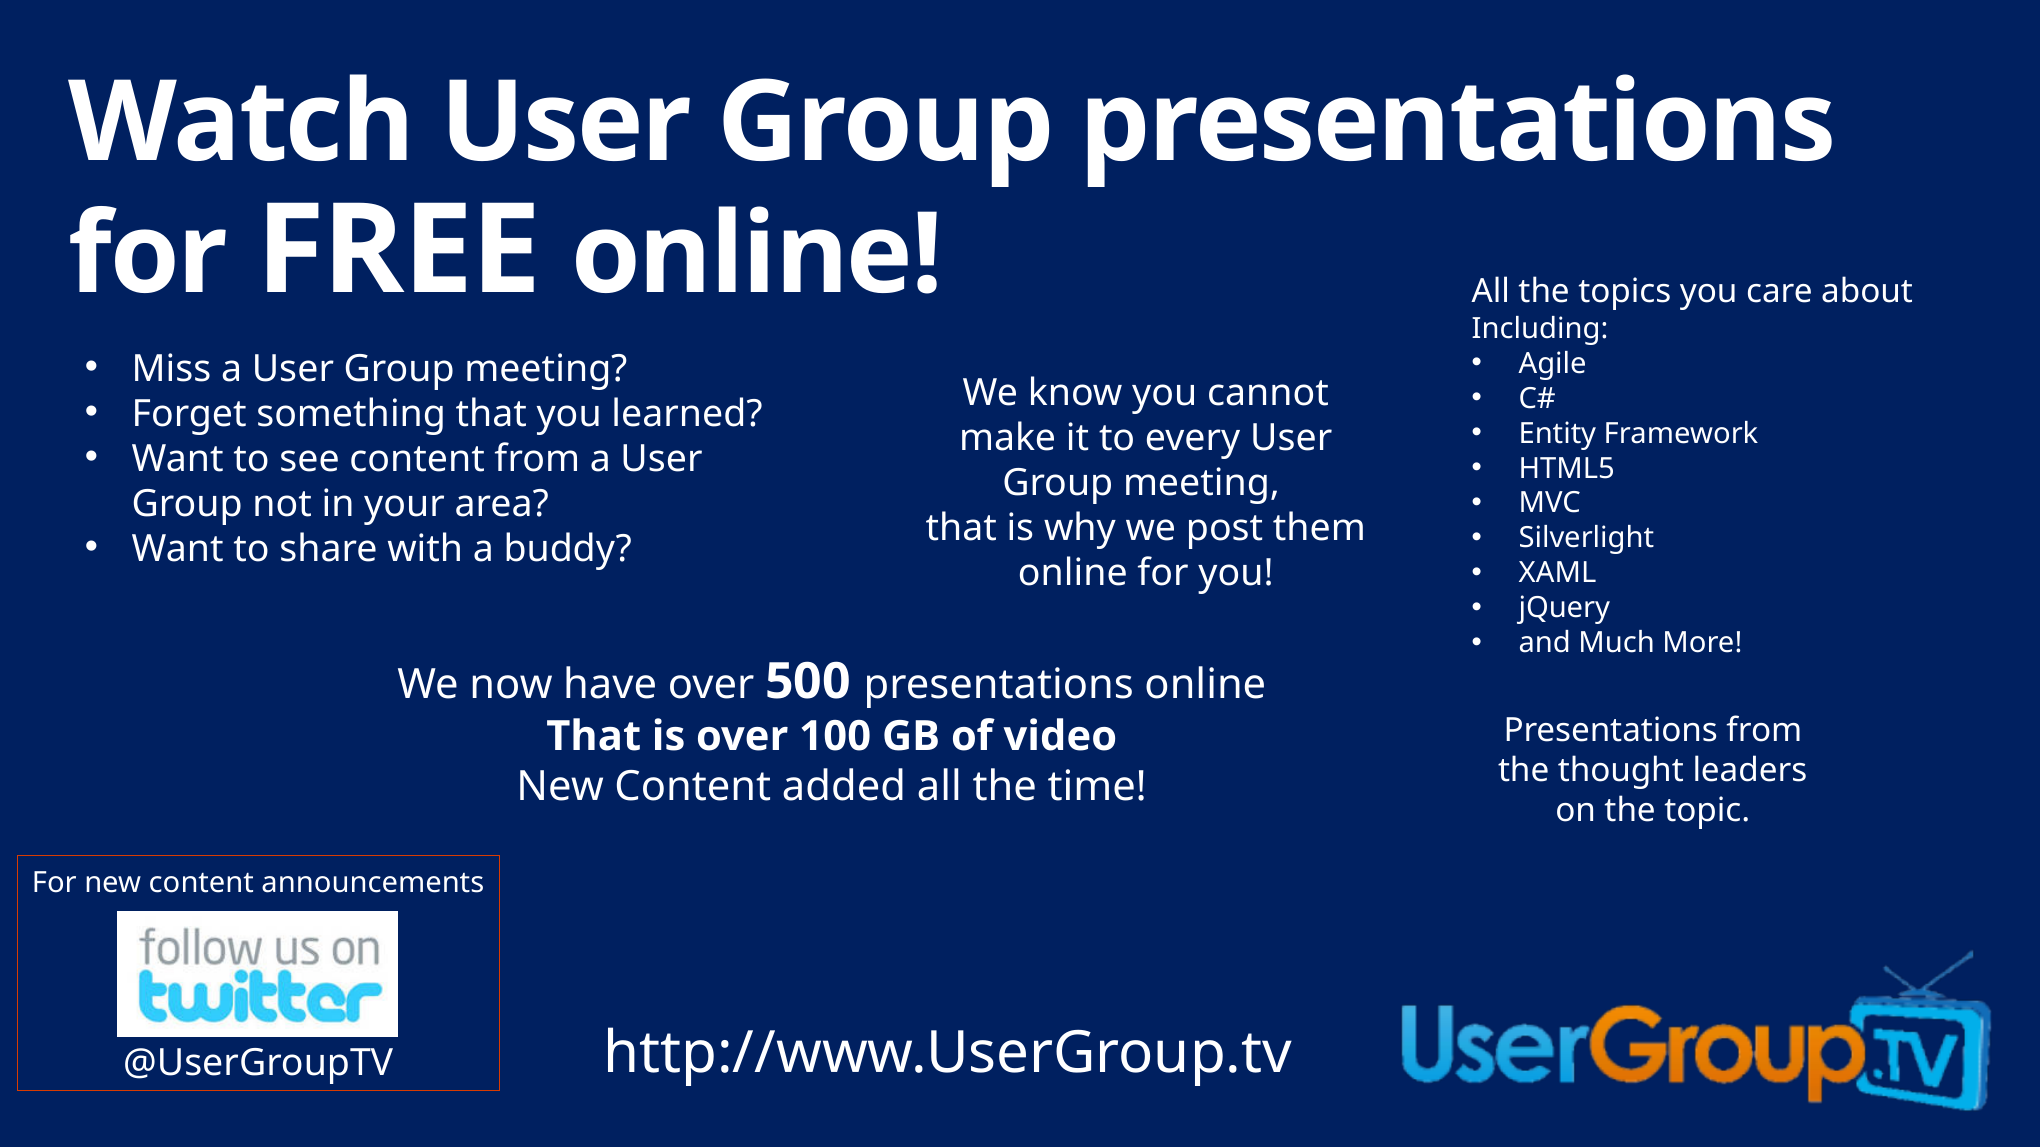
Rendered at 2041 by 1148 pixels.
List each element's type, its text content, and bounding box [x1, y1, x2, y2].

text_box http://www.UserGroup.tv [572, 1007, 1323, 1092]
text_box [44, 855, 472, 1094]
text_box We know you cannot make it to every User Group meeting, that is why we post them online for you! [904, 360, 1388, 601]
text_box We now have over 500 presentations online That is over 100 GB of video New Content added all the time! [354, 640, 1310, 816]
text_box Presentations from the thought leaders on the topic. [1482, 701, 1824, 836]
picture [1395, 943, 1996, 1131]
text_box Miss a User Group meeting? Forget something that you learned? Want to see content from a User Group not in your area? Want to share with a buddy? [70, 336, 811, 576]
text_box All the topics you care about Including: Agile C# Entity Framework HTML5 MVC Silverlight XAML jQuery and Much More! [1456, 261, 1929, 666]
title Watch User Group presentations for FREE online! [45, 48, 1996, 199]
